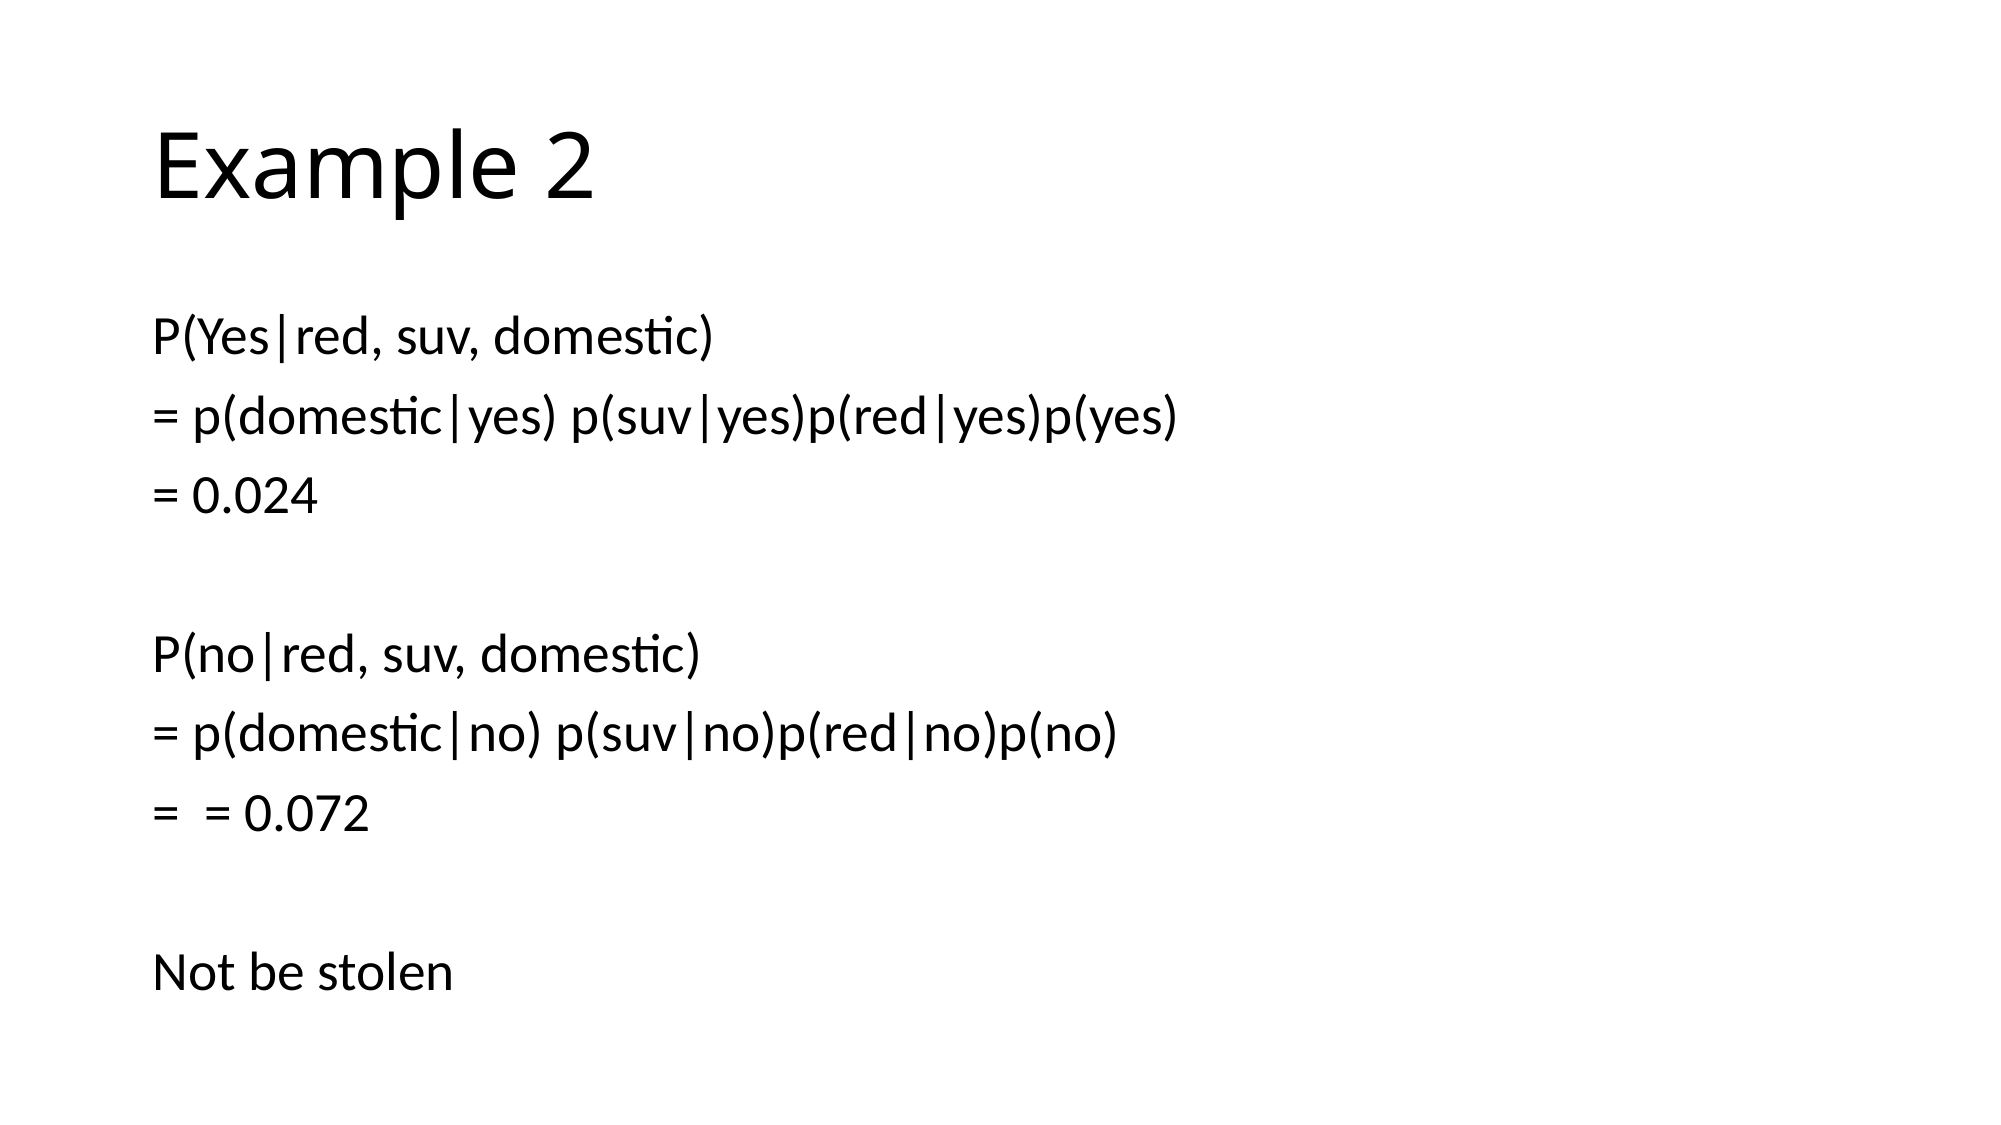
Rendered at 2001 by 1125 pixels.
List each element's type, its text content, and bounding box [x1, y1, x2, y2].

title Example 2 [137, 59, 1863, 278]
